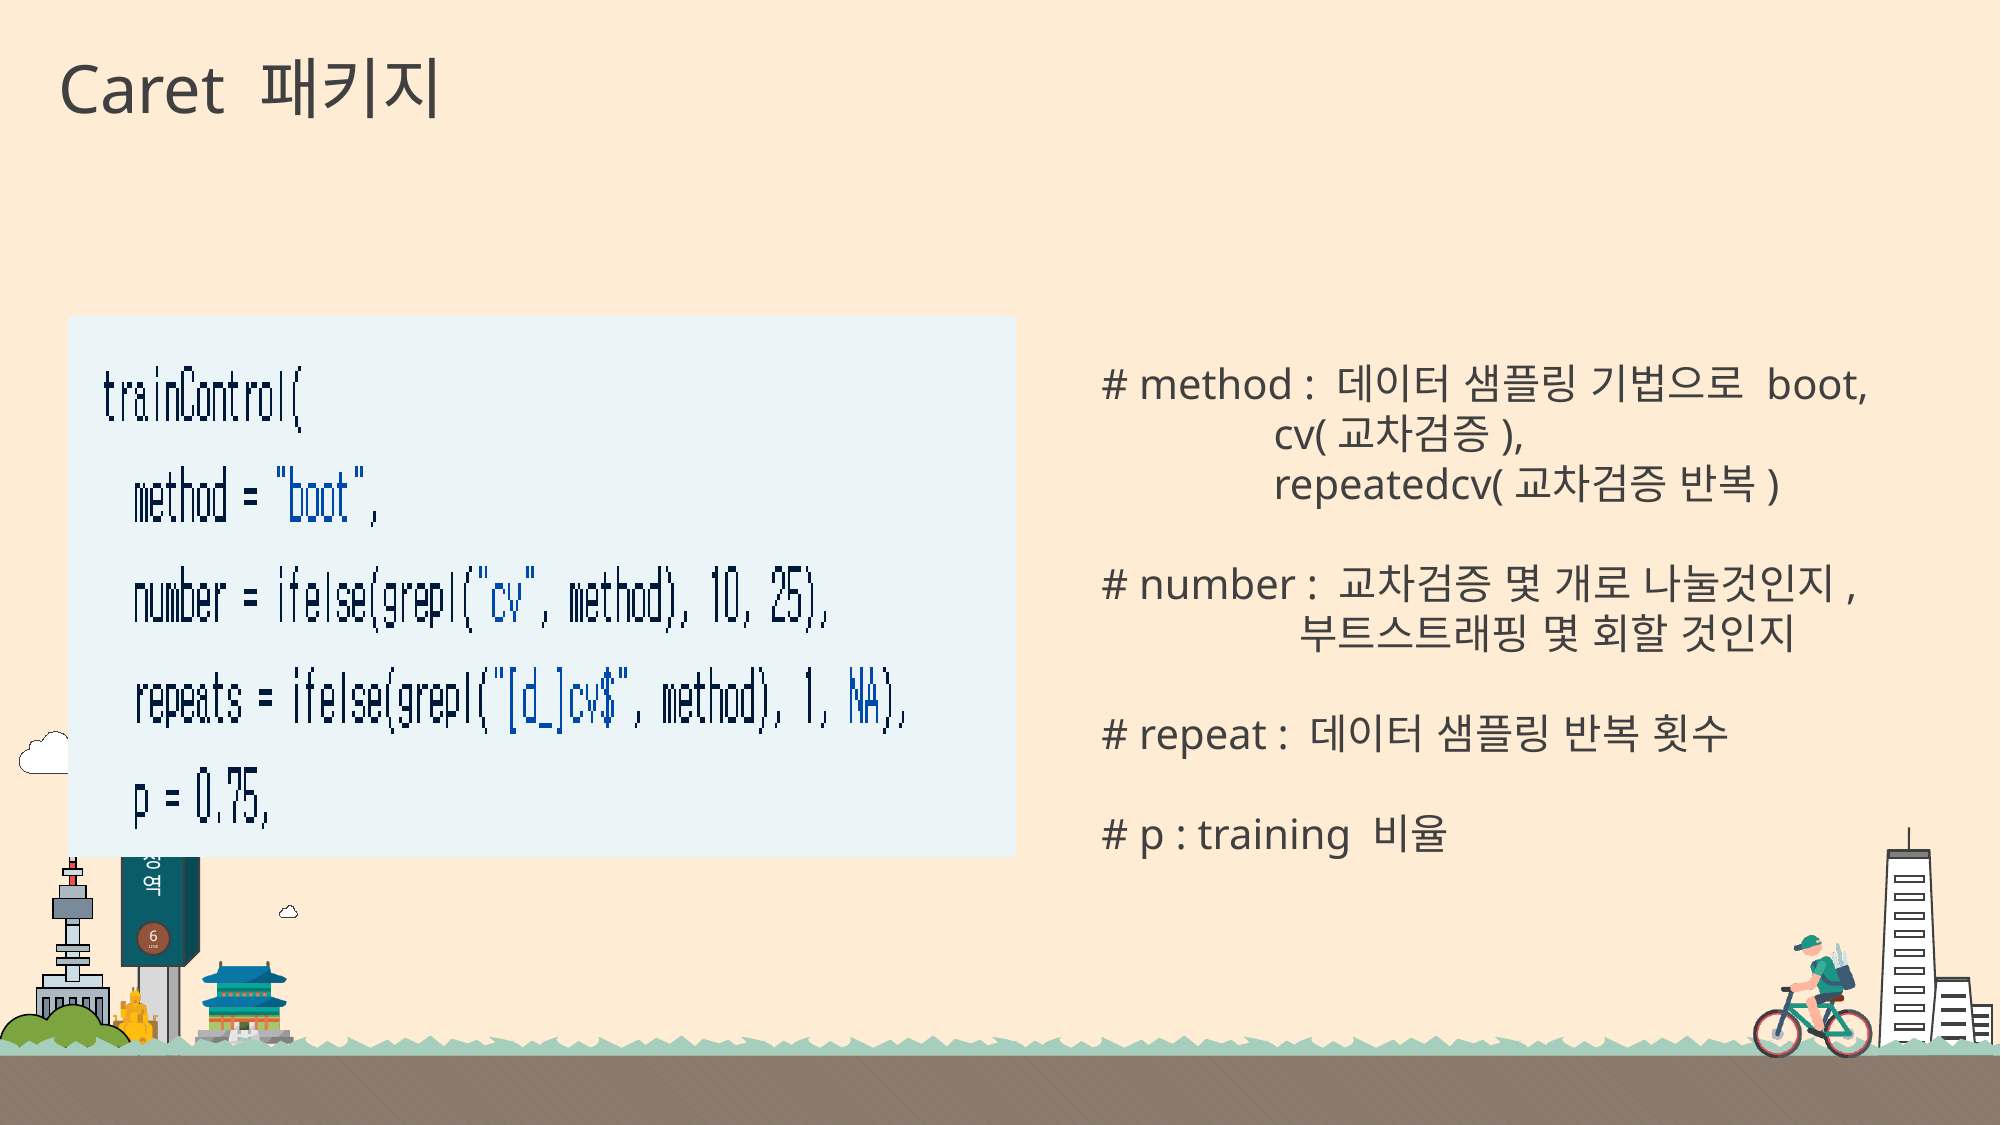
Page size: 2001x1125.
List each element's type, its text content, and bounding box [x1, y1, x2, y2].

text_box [0, 707, 2000, 1125]
text_box # method : 데이터 샘플링 기법으로 boot, cv(교차검증), repeatedcv(교차검증 반복) # number : 교차검증 몇 개로 나눌것인지, 부트스트래핑 몇 회할 것인지 # repeat : 데이터 샘플링 반복 횟수 # p : training 비율 [1086, 350, 1895, 707]
picture [68, 316, 1016, 857]
text_box Caret 패키지 [43, 38, 459, 134]
